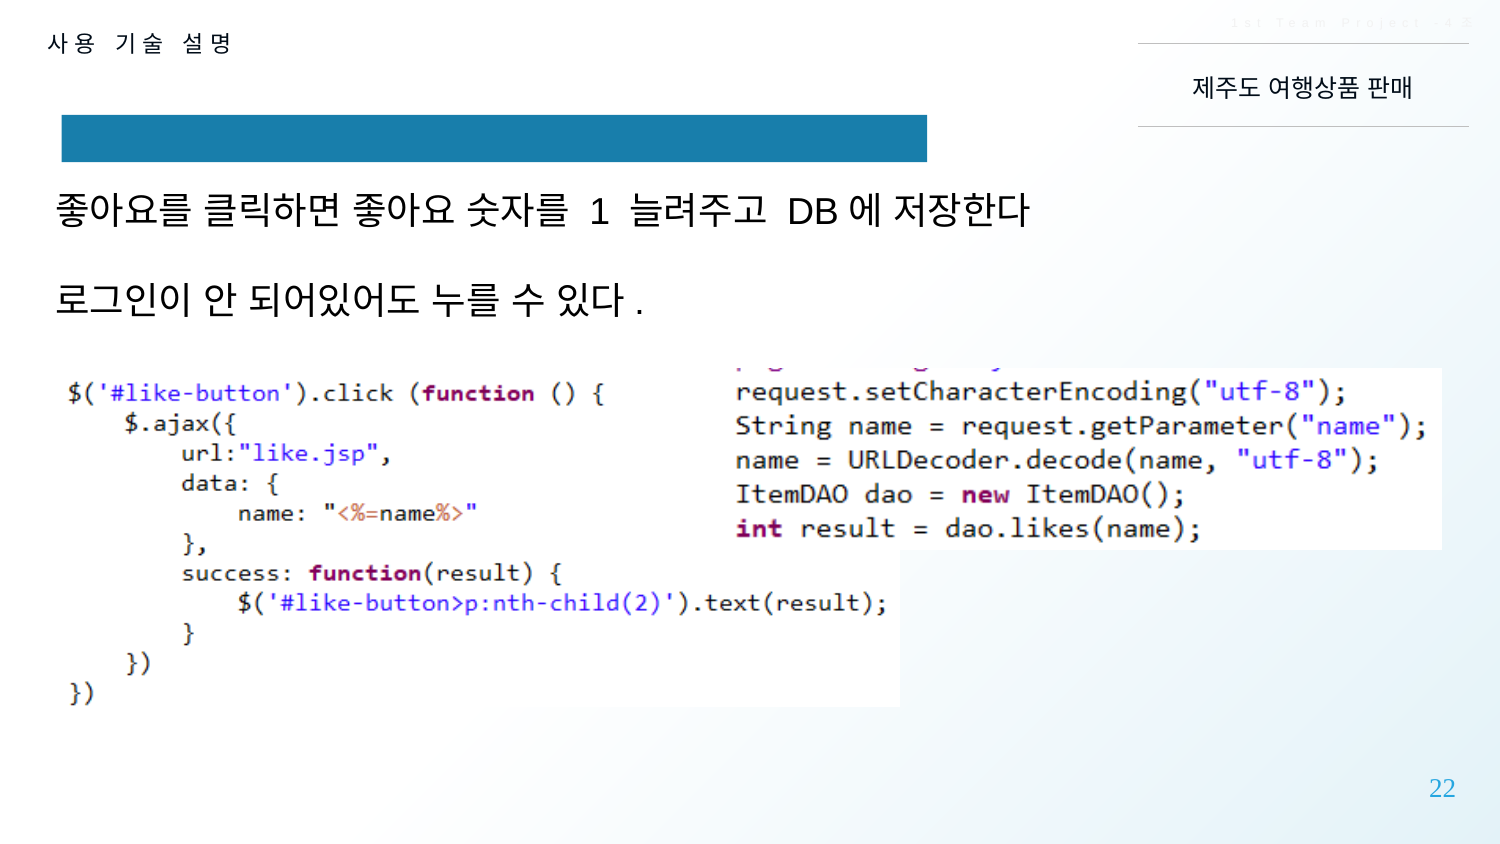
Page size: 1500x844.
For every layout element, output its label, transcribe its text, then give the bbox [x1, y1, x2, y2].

picture [65, 368, 1442, 707]
slide_number 22 [1366, 754, 1457, 819]
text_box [61, 114, 928, 165]
text_box 사용 기술 설명 [32, 22, 260, 65]
text_box 좋아요를 클릭하면 좋아요 숫자를 1 늘려주고 DB에 저장한다 로그인이 안 되어있어도 누를 수 있다. [40, 179, 1500, 330]
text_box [1137, 7, 1494, 127]
